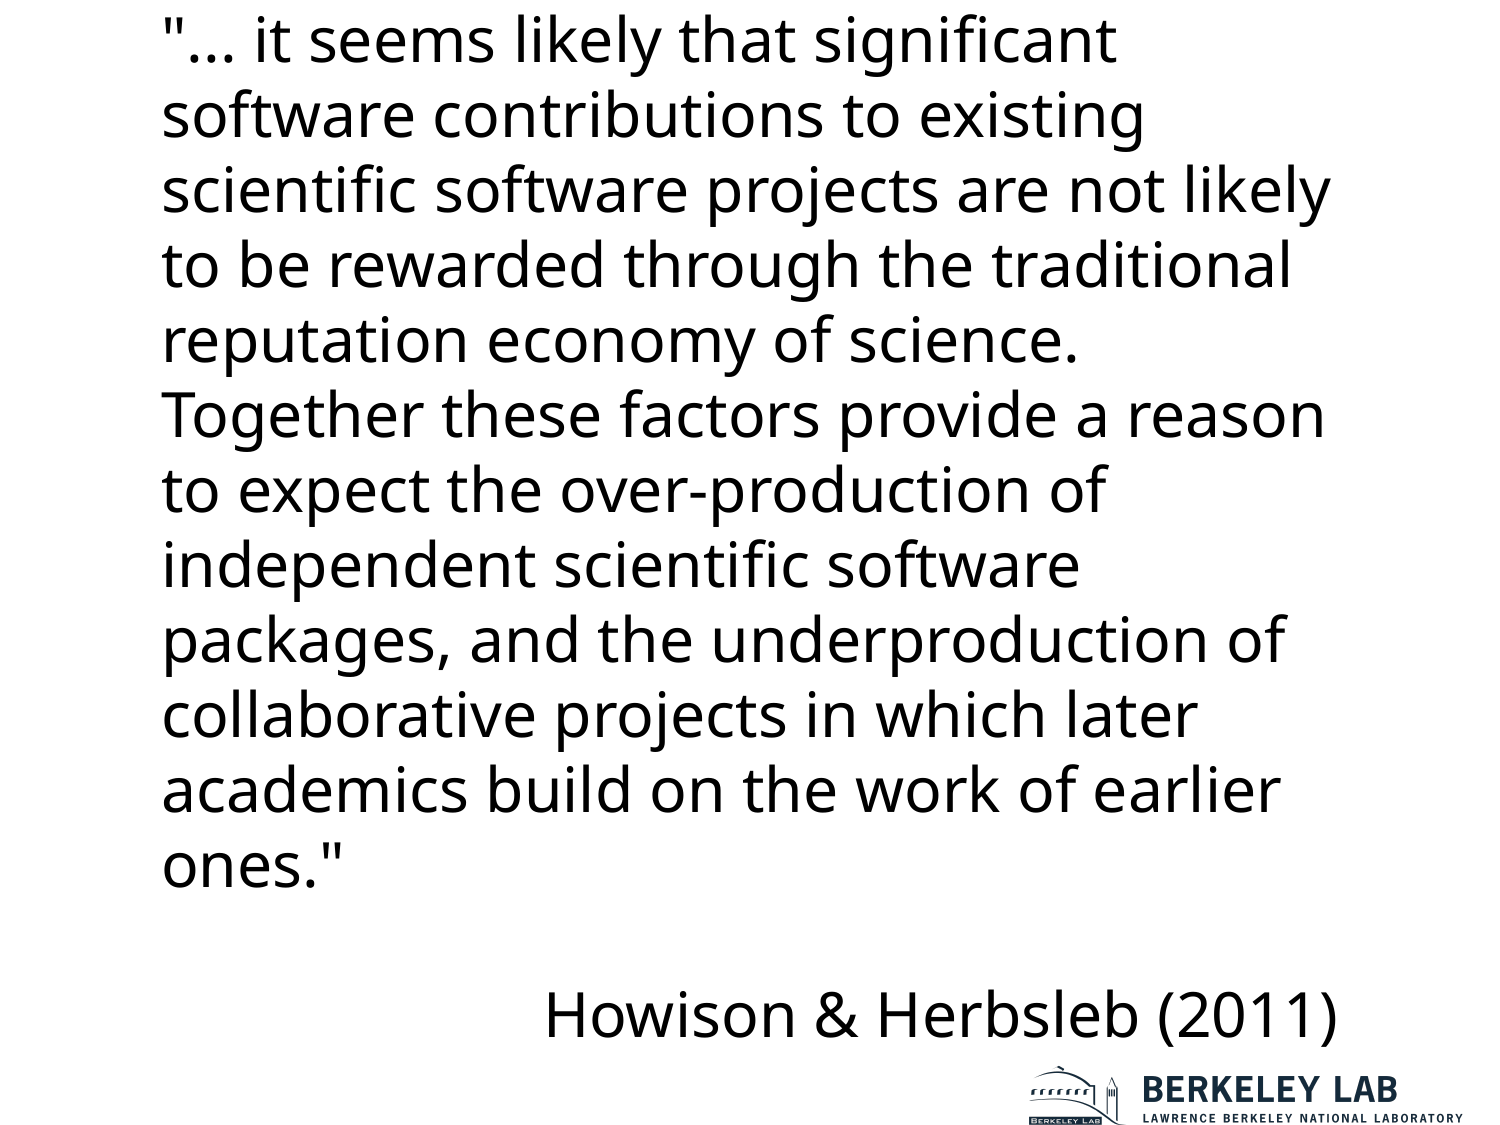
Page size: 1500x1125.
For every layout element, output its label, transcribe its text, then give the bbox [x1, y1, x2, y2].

text_box "... it seems likely that signiﬁcant software contributions to existing scientiﬁc software projects are not likely to be rewarded through the traditional reputation economy of science. Together these factors provide a reason to expect the over-production of independent scientiﬁc software packages, and the underproduction of collaborative projects in which later academics build on the work of earlier ones." Howison & Herbsleb (2011) [146, 191, 1354, 934]
picture [1029, 1065, 1463, 1125]
